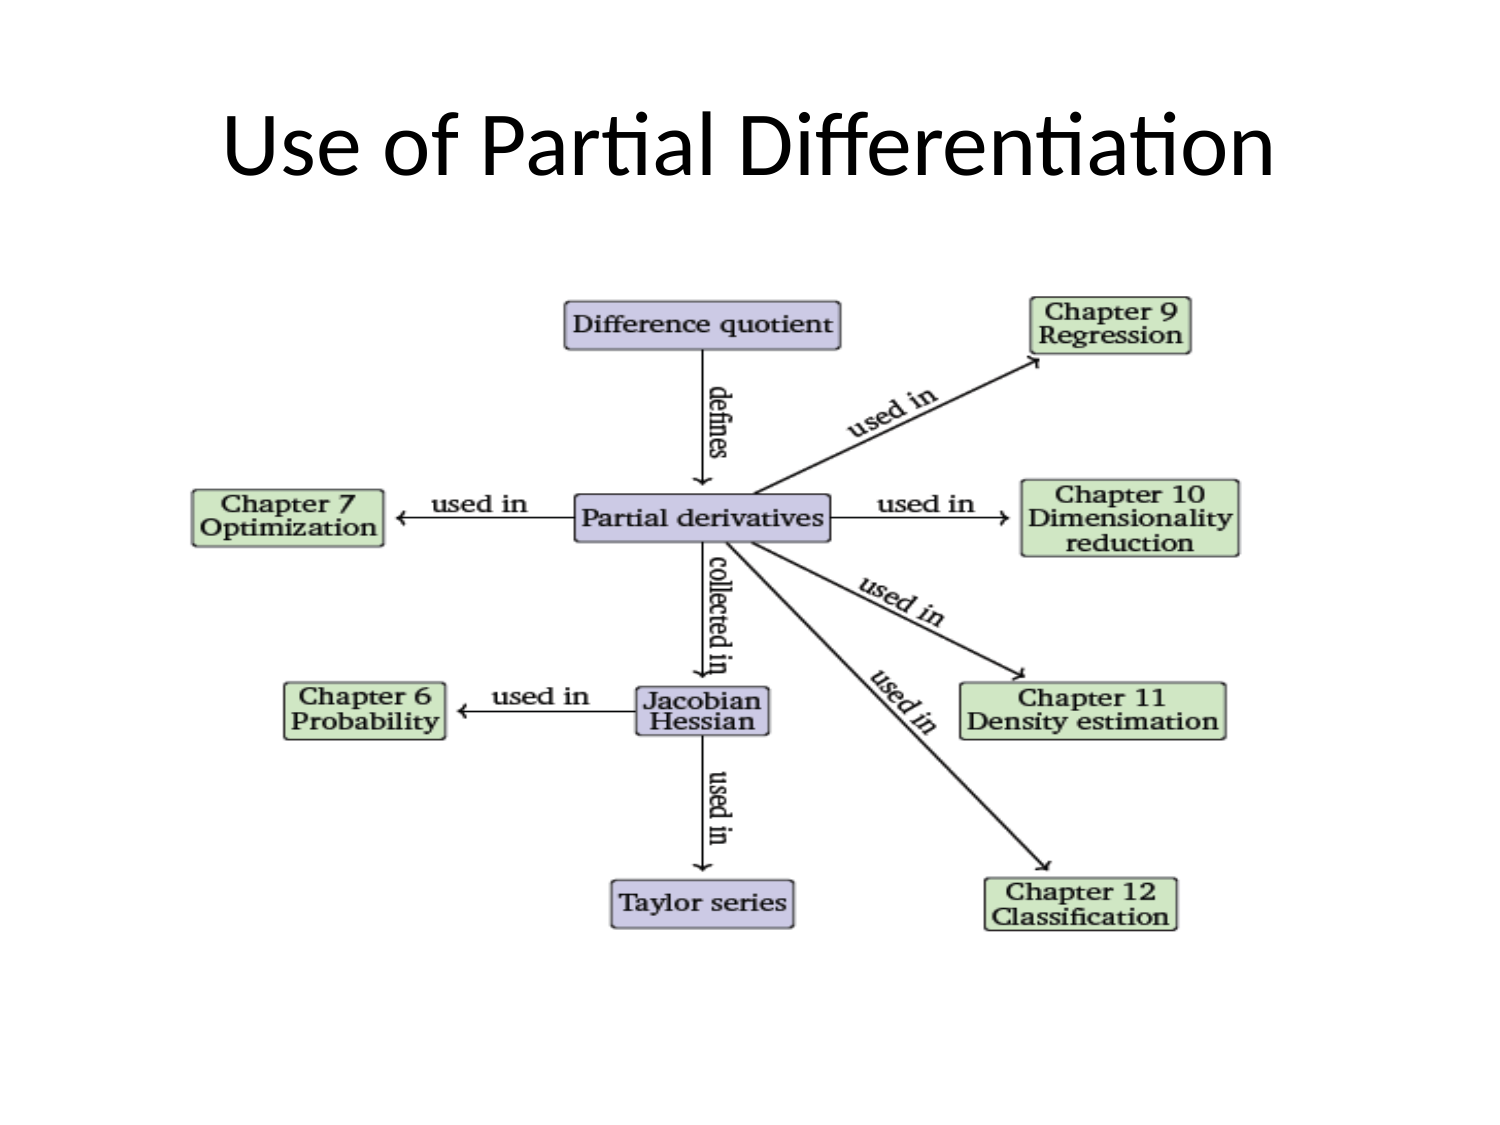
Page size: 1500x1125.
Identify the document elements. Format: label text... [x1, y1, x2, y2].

picture [149, 274, 1288, 963]
title Use of Partial Differentiation [75, 45, 1425, 233]
